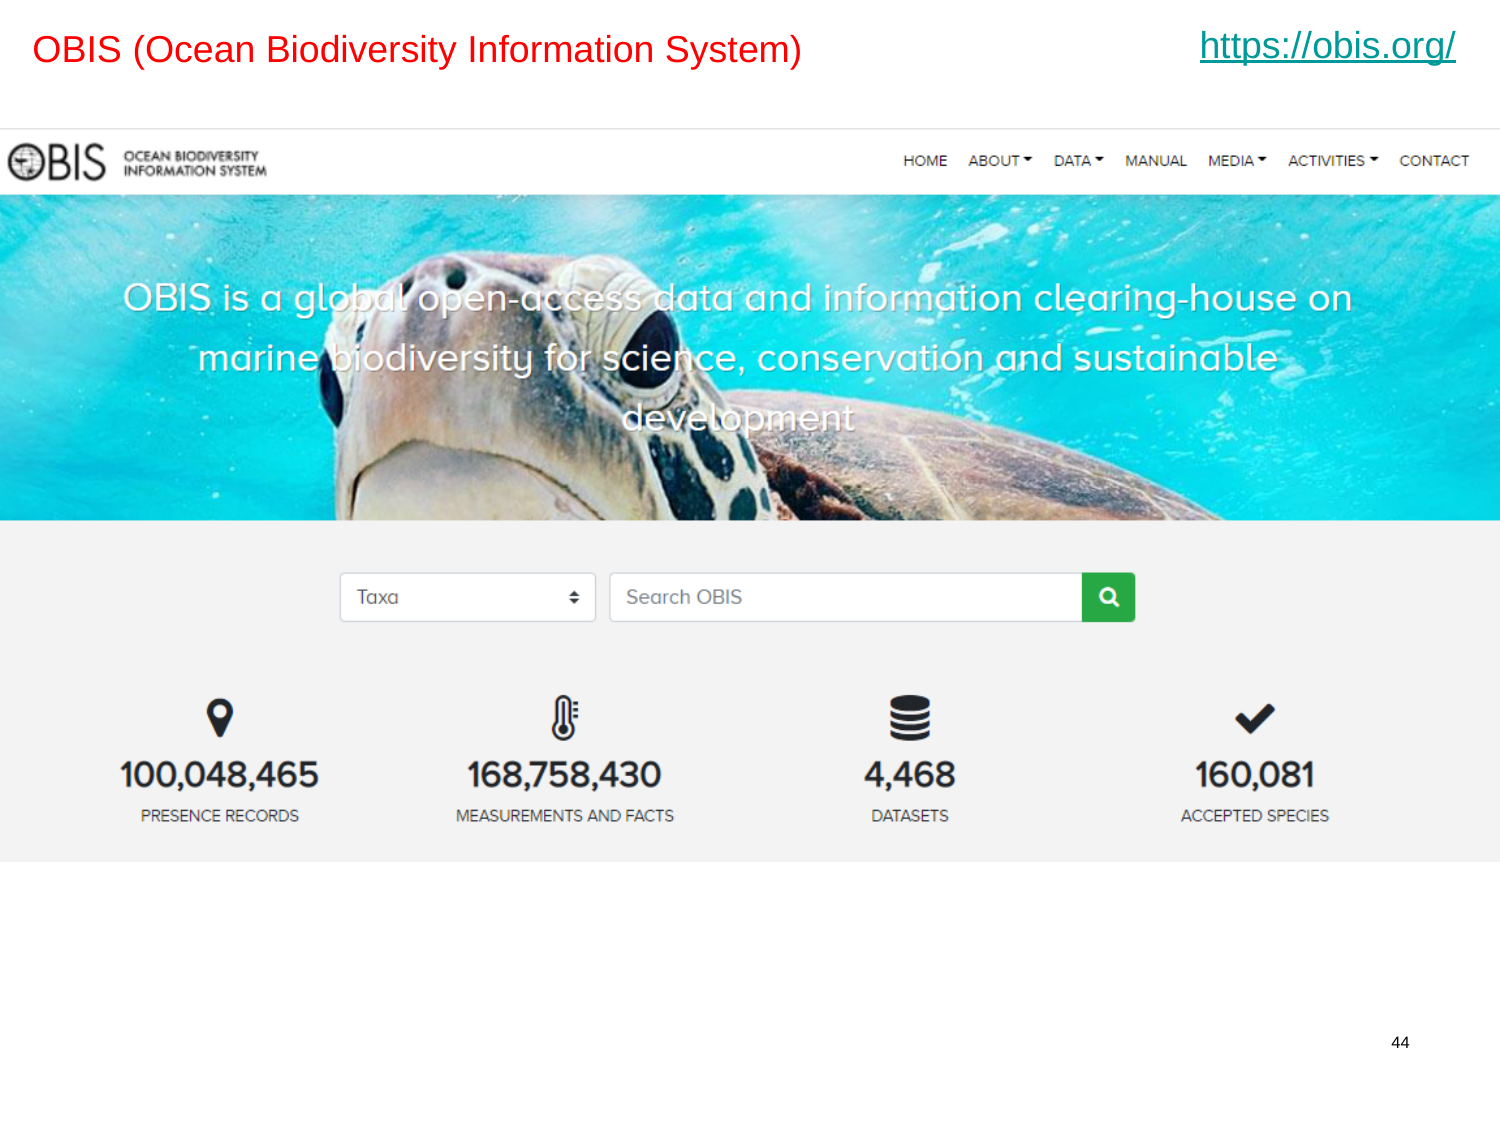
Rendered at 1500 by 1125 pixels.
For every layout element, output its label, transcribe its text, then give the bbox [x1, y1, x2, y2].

picture [0, 126, 1500, 862]
text_box OBIS (Ocean Biodiversity Information System) [17, 18, 829, 78]
slide_number 44 [1074, 1024, 1425, 1103]
text_box https://obis.org/ [1184, 13, 1471, 74]
